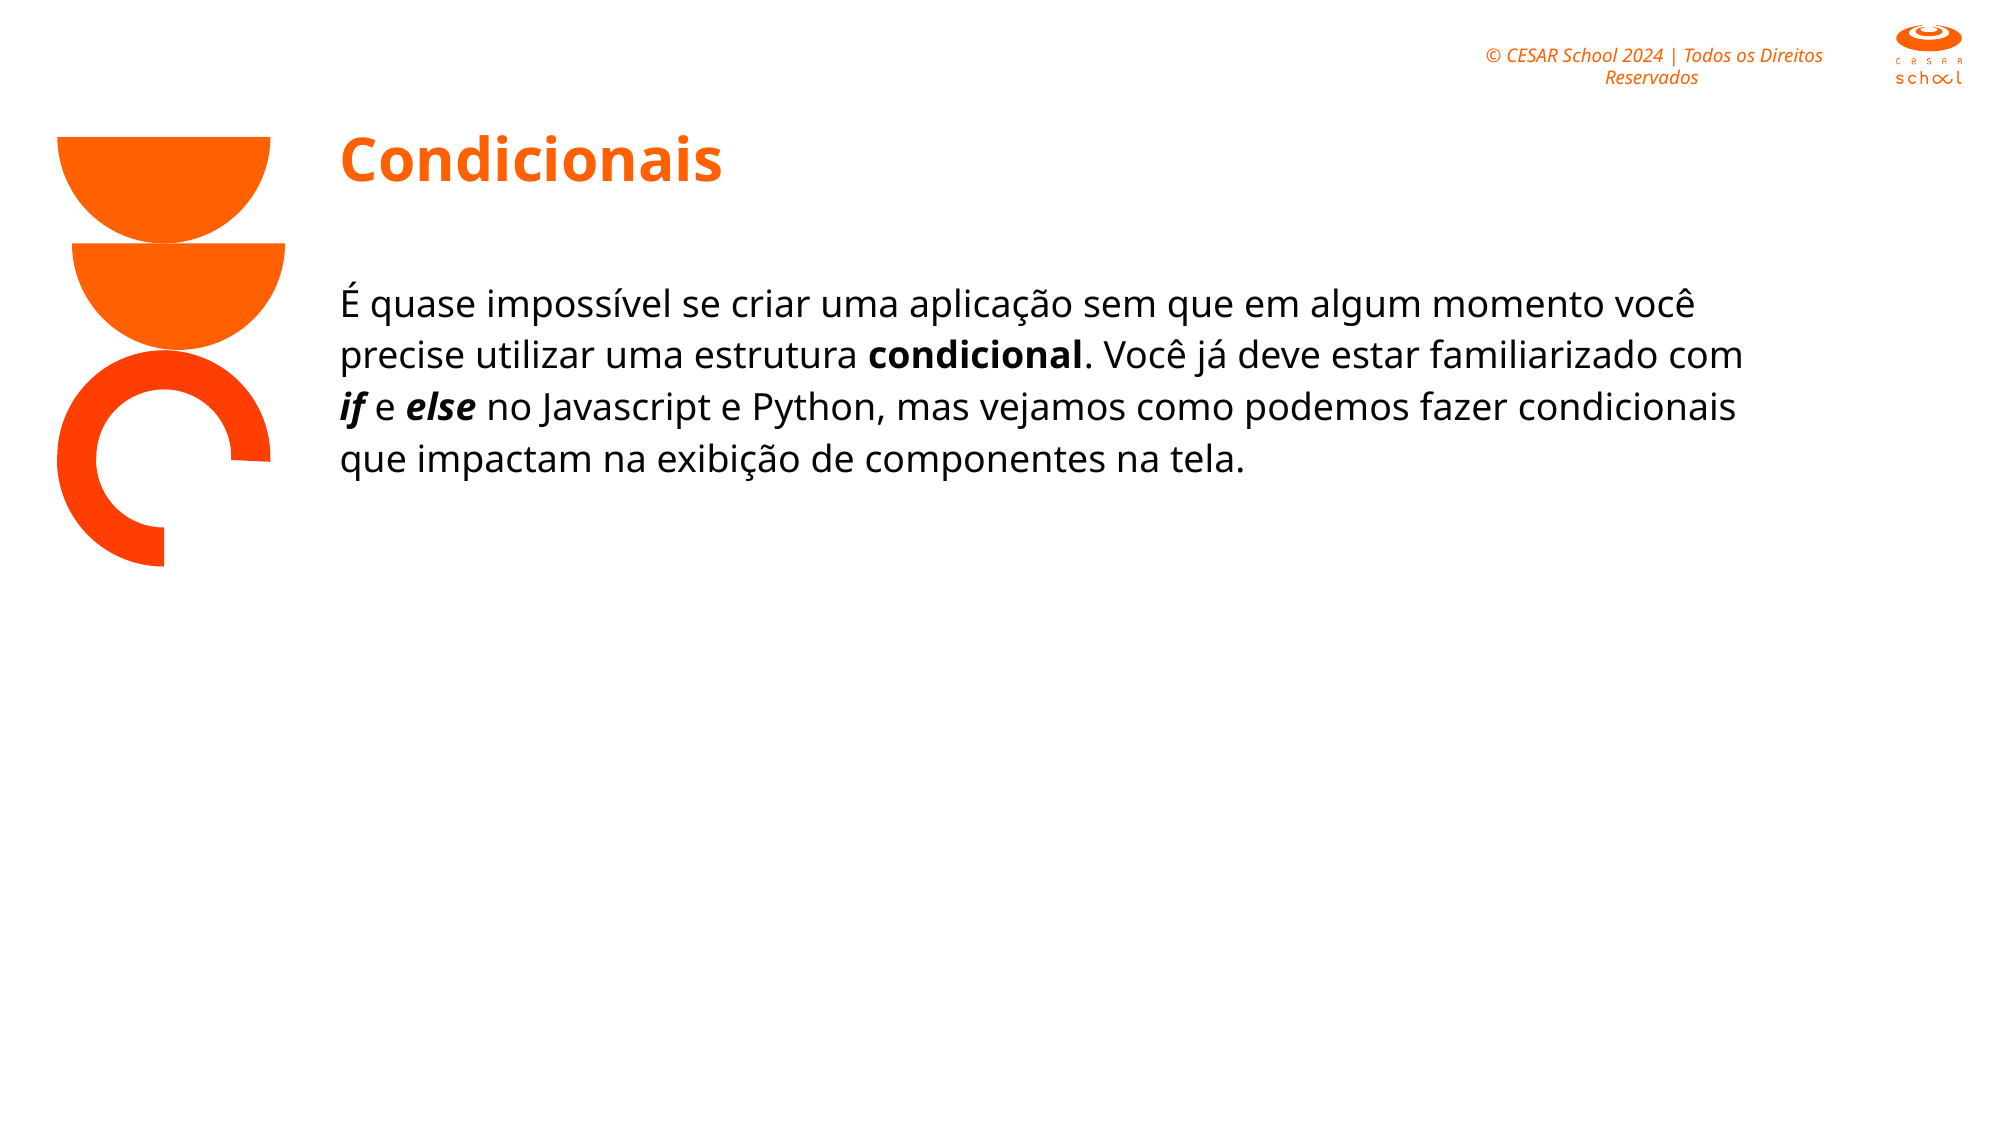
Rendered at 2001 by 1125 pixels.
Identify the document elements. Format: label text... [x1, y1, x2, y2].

text_box É quase impossível se criar uma aplicação sem que em algum momento você precise utilizar uma estrutura condicional. Você já deve estar familiarizado com if e else no Javascript e Python, mas vejamos como podemos fazer condicionais que impactam na exibição de componentes na tela. [324, 257, 1774, 495]
text_box [57, 350, 163, 456]
text_box [71, 243, 286, 350]
text_box [163, 350, 271, 462]
text_box Condicionais [324, 105, 1629, 213]
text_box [1432, 25, 1963, 85]
text_box [57, 136, 271, 244]
text_box [56, 454, 165, 567]
